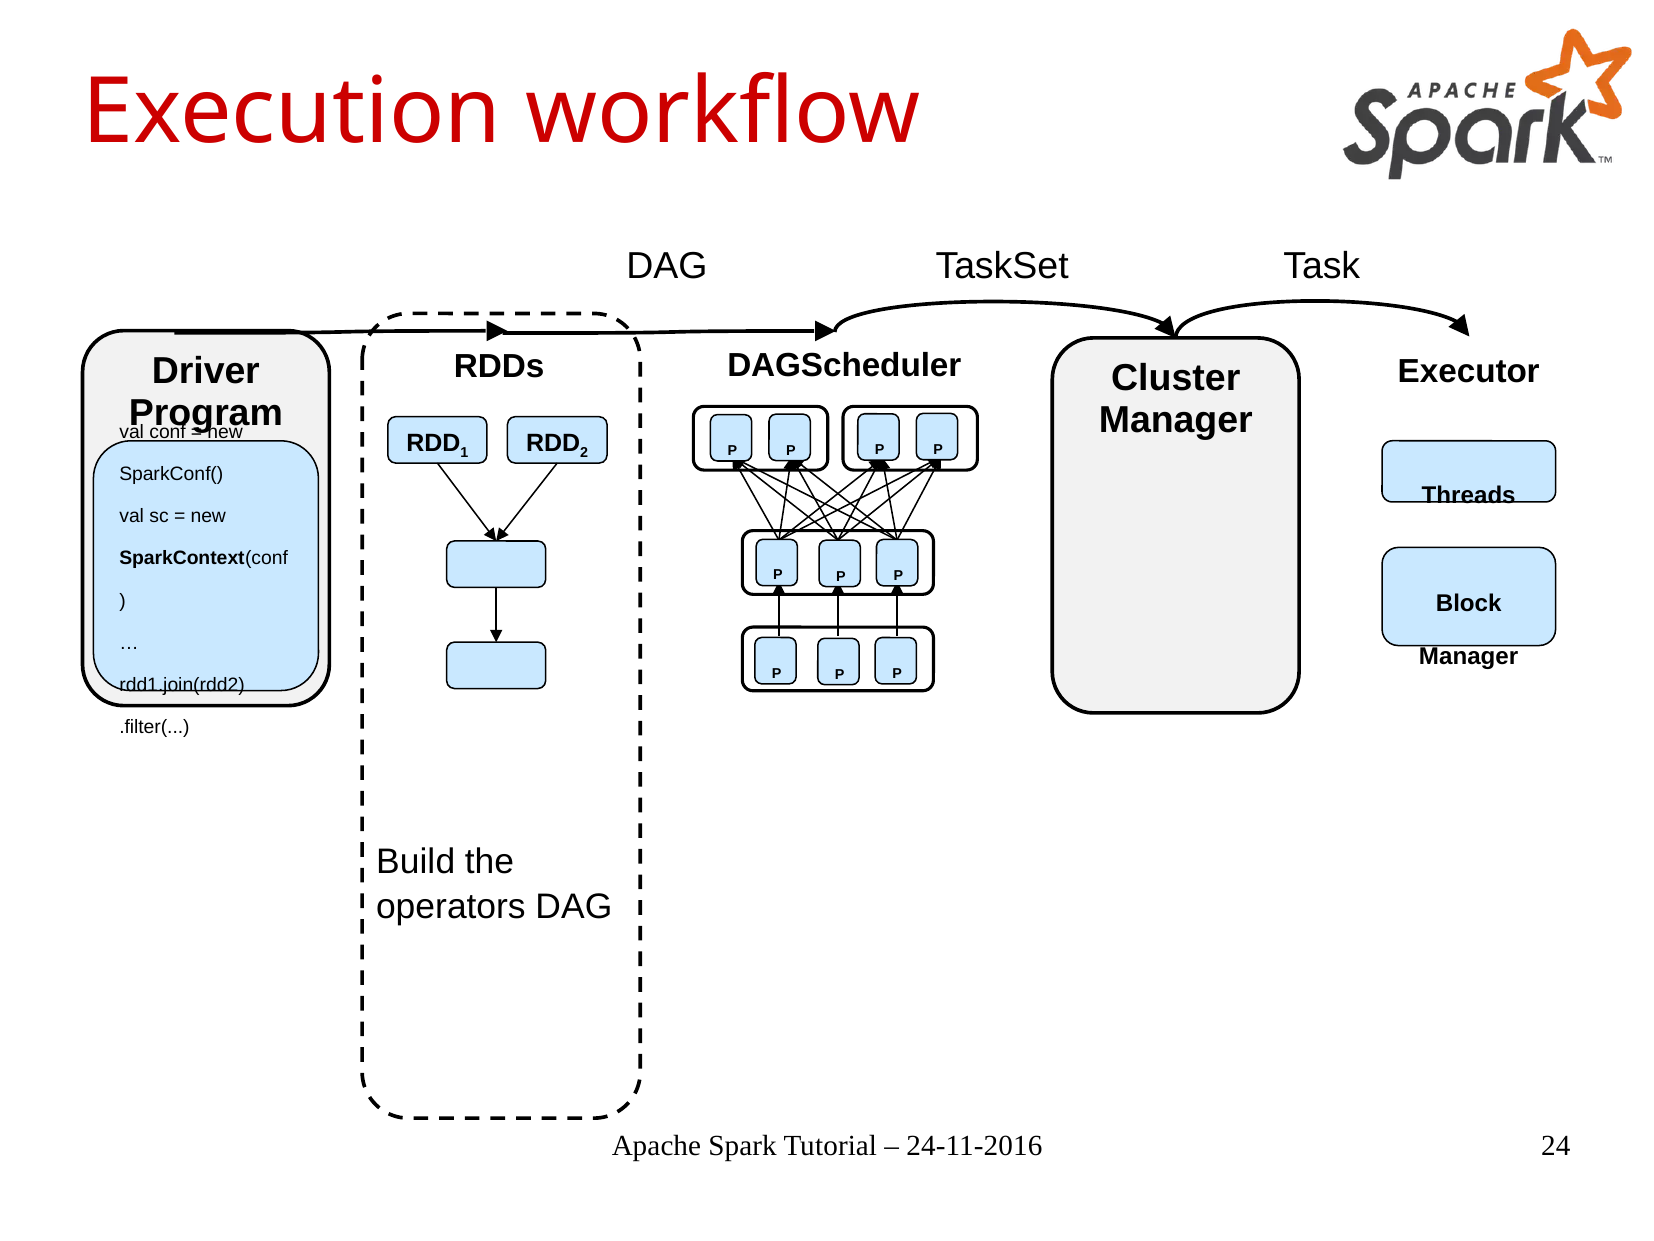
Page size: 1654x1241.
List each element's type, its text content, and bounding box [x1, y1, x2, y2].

text_box RDD1 [387, 416, 487, 464]
text_box Cluster Manager [1052, 337, 1300, 713]
text_box [446, 541, 546, 588]
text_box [496, 462, 558, 541]
text_box Build the operators DAG [361, 828, 636, 934]
footer Apache Spark Tutorial – 24-11-2016 [565, 1129, 1090, 1215]
text_box Task [1268, 238, 1321, 295]
text_box TaskSet [1009, 237, 1092, 295]
text_box RDDs [361, 340, 637, 393]
text_box RDD2 [507, 416, 608, 464]
text_box DAG [671, 238, 727, 295]
text_box Threads [1382, 440, 1556, 502]
text_box Block Manager [1382, 547, 1556, 646]
picture [1341, 27, 1632, 182]
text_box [693, 406, 978, 691]
text_box [446, 642, 546, 689]
text_box DAGScheduler [707, 339, 982, 392]
text_box Driver Program [82, 330, 330, 706]
slide_number 24 [1185, 1129, 1571, 1215]
text_box [373, 313, 630, 331]
text_box DAG [611, 238, 668, 295]
text_box [366, 333, 486, 340]
text_box TaskSet [920, 237, 1002, 295]
text_box [492, 335, 636, 340]
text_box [1002, 164, 1009, 506]
text_box val conf = new SparkConf() val sc = new SparkContext(conf) … rdd1.join(rdd2) .filter(...) [93, 440, 319, 691]
title Execution workflow [82, 2, 1571, 210]
text_box Task [1324, 238, 1377, 295]
text_box [362, 342, 641, 1119]
text_box Executor [1331, 345, 1607, 398]
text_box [437, 462, 496, 541]
